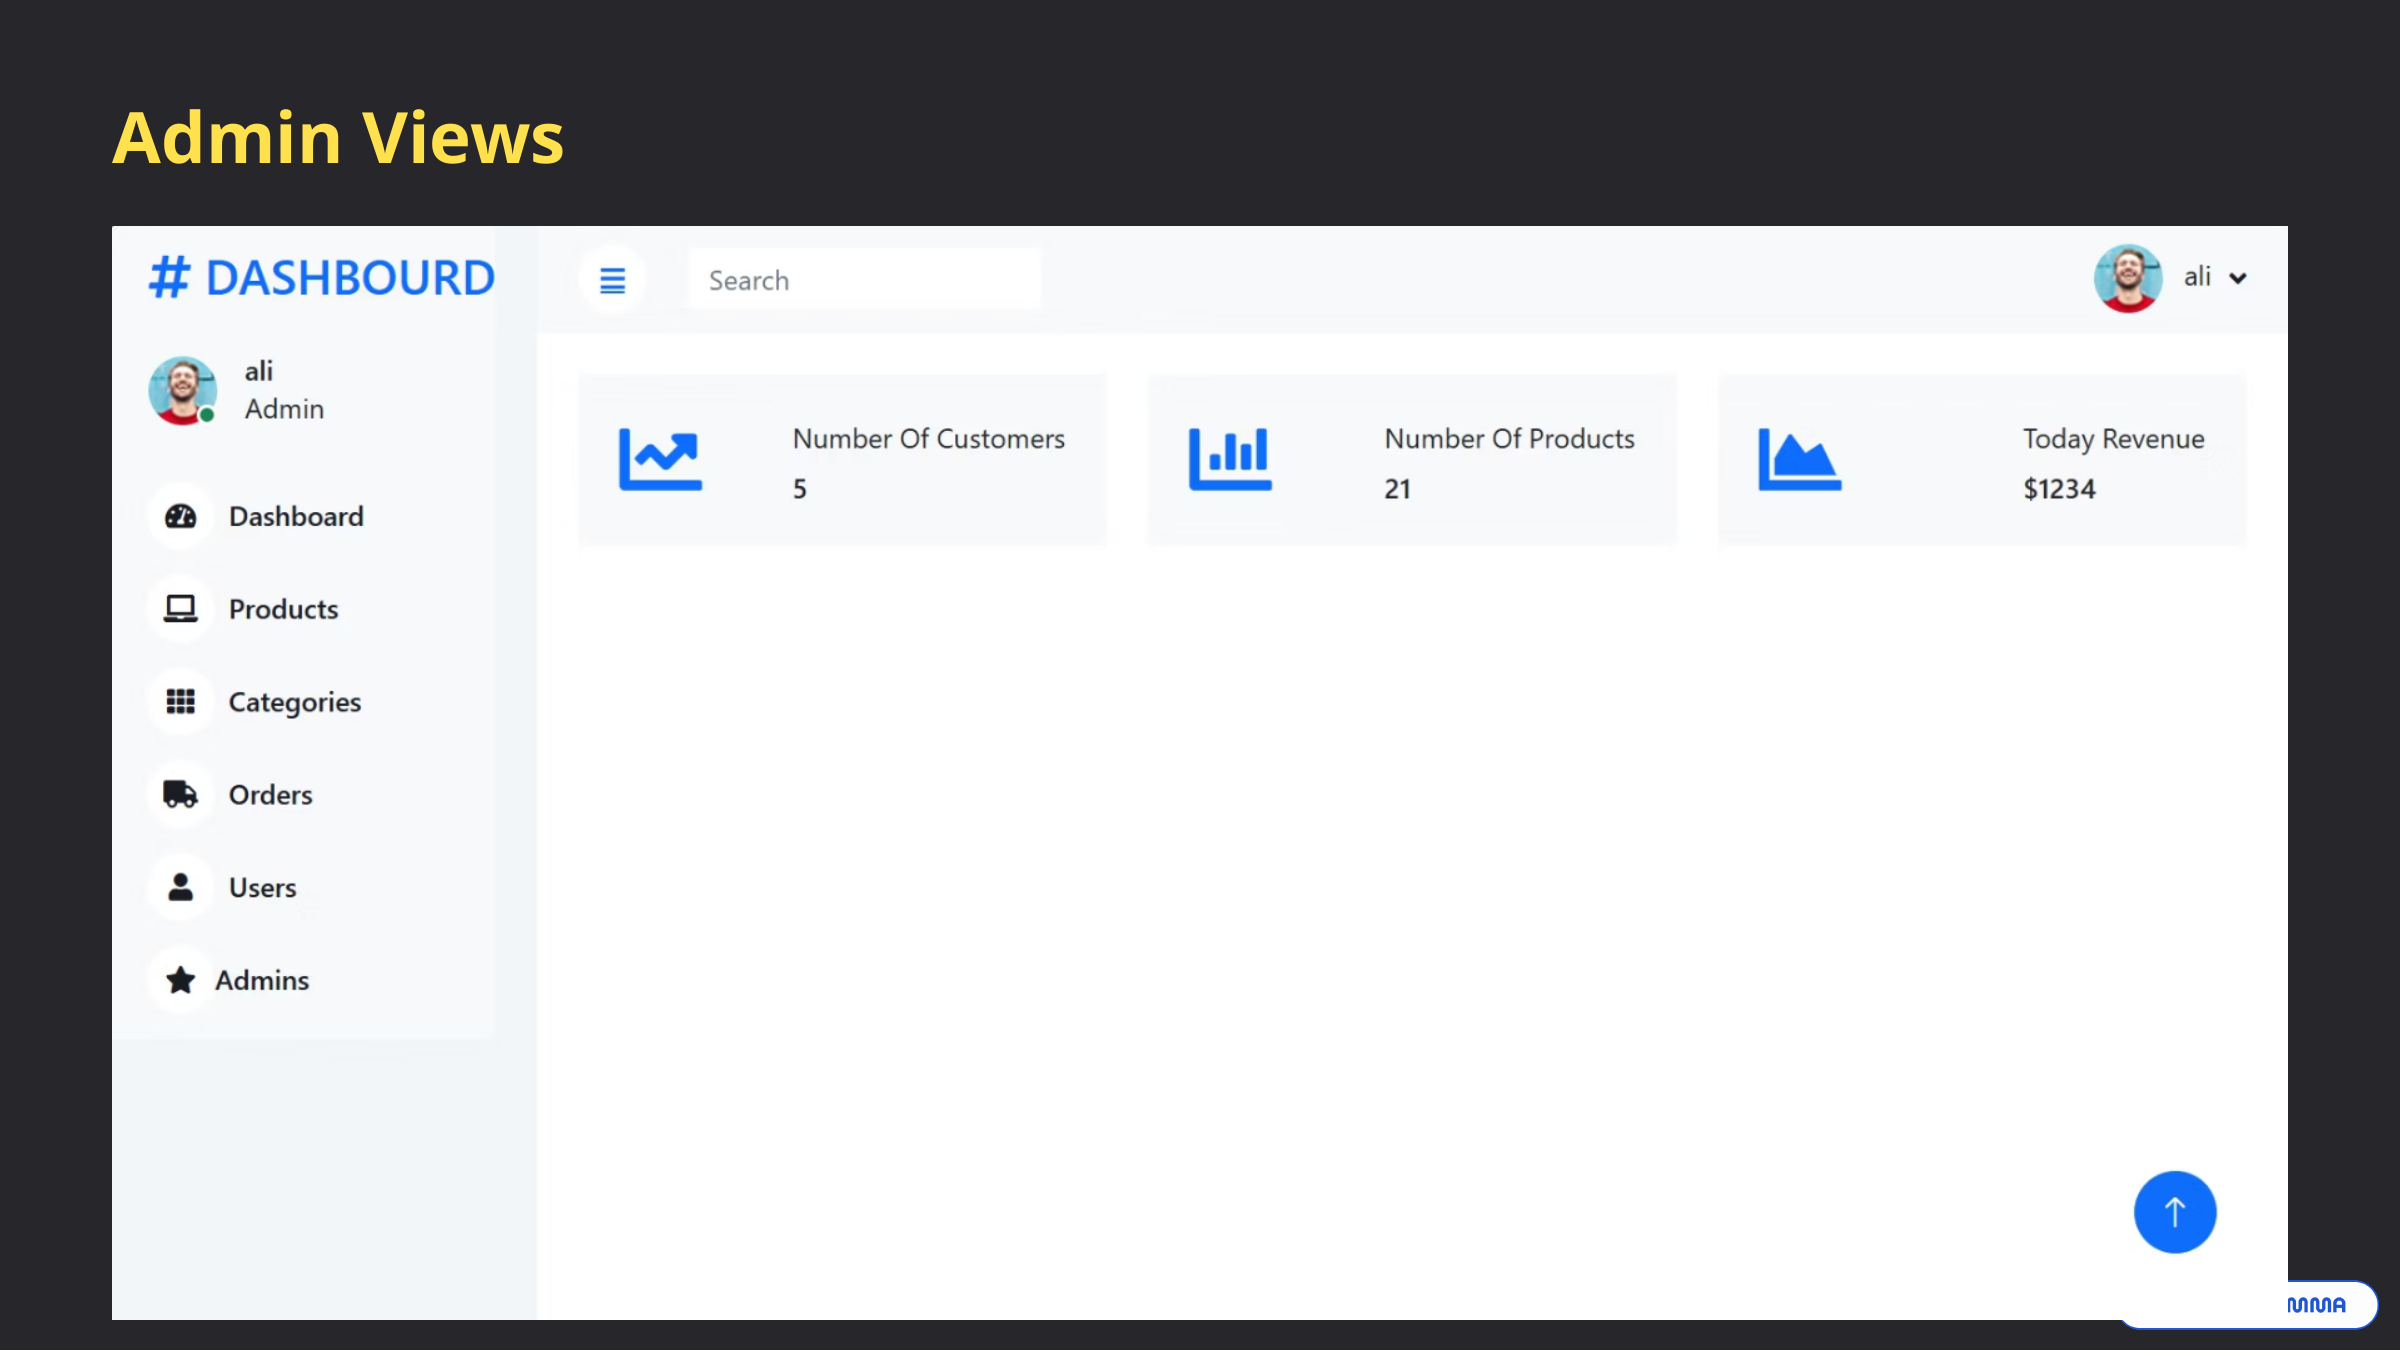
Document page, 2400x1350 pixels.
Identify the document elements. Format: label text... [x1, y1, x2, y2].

picture [112, 226, 2389, 1339]
text_box Admin Views [112, 88, 830, 179]
